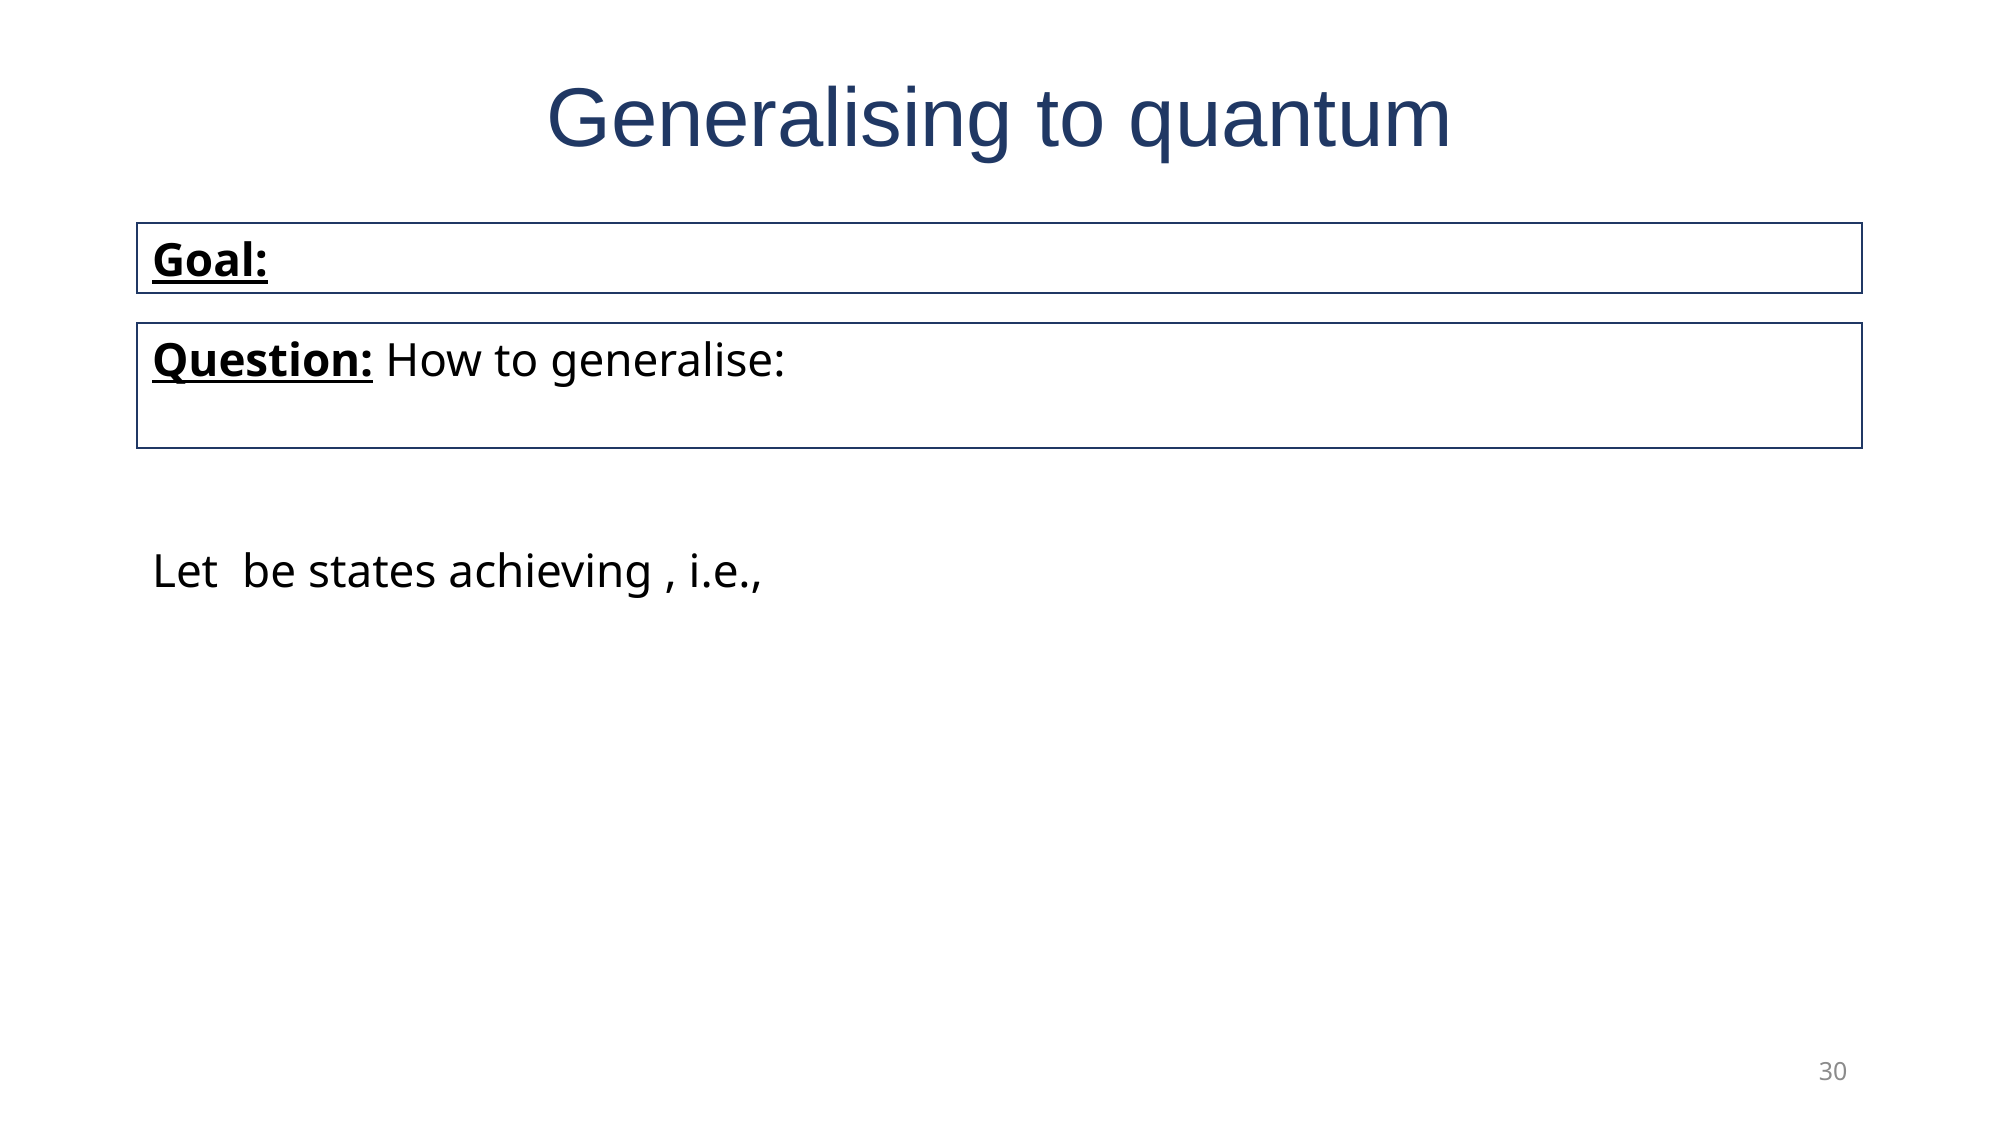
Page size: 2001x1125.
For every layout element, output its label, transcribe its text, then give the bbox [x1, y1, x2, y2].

title Generalising to quantum [137, 59, 1863, 180]
slide_number 30 [1412, 1042, 1863, 1103]
